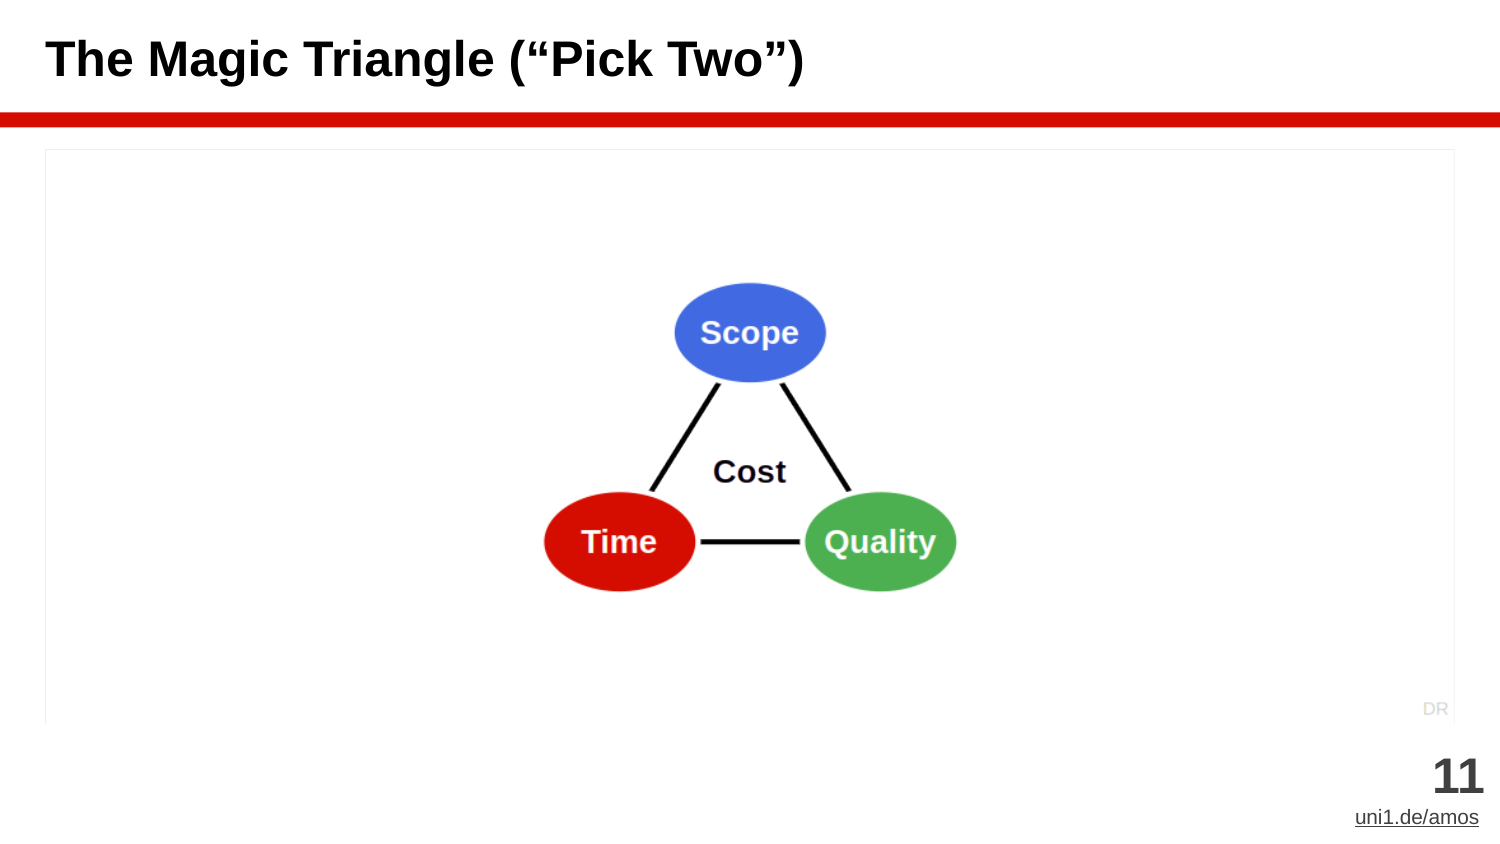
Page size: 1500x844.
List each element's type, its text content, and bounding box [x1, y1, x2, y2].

picture [44, 149, 1456, 724]
title The Magic Triangle (“Pick Two”) [0, 0, 1500, 113]
slide_number ‹#› uni1.de/amos [1200, 693, 1500, 844]
